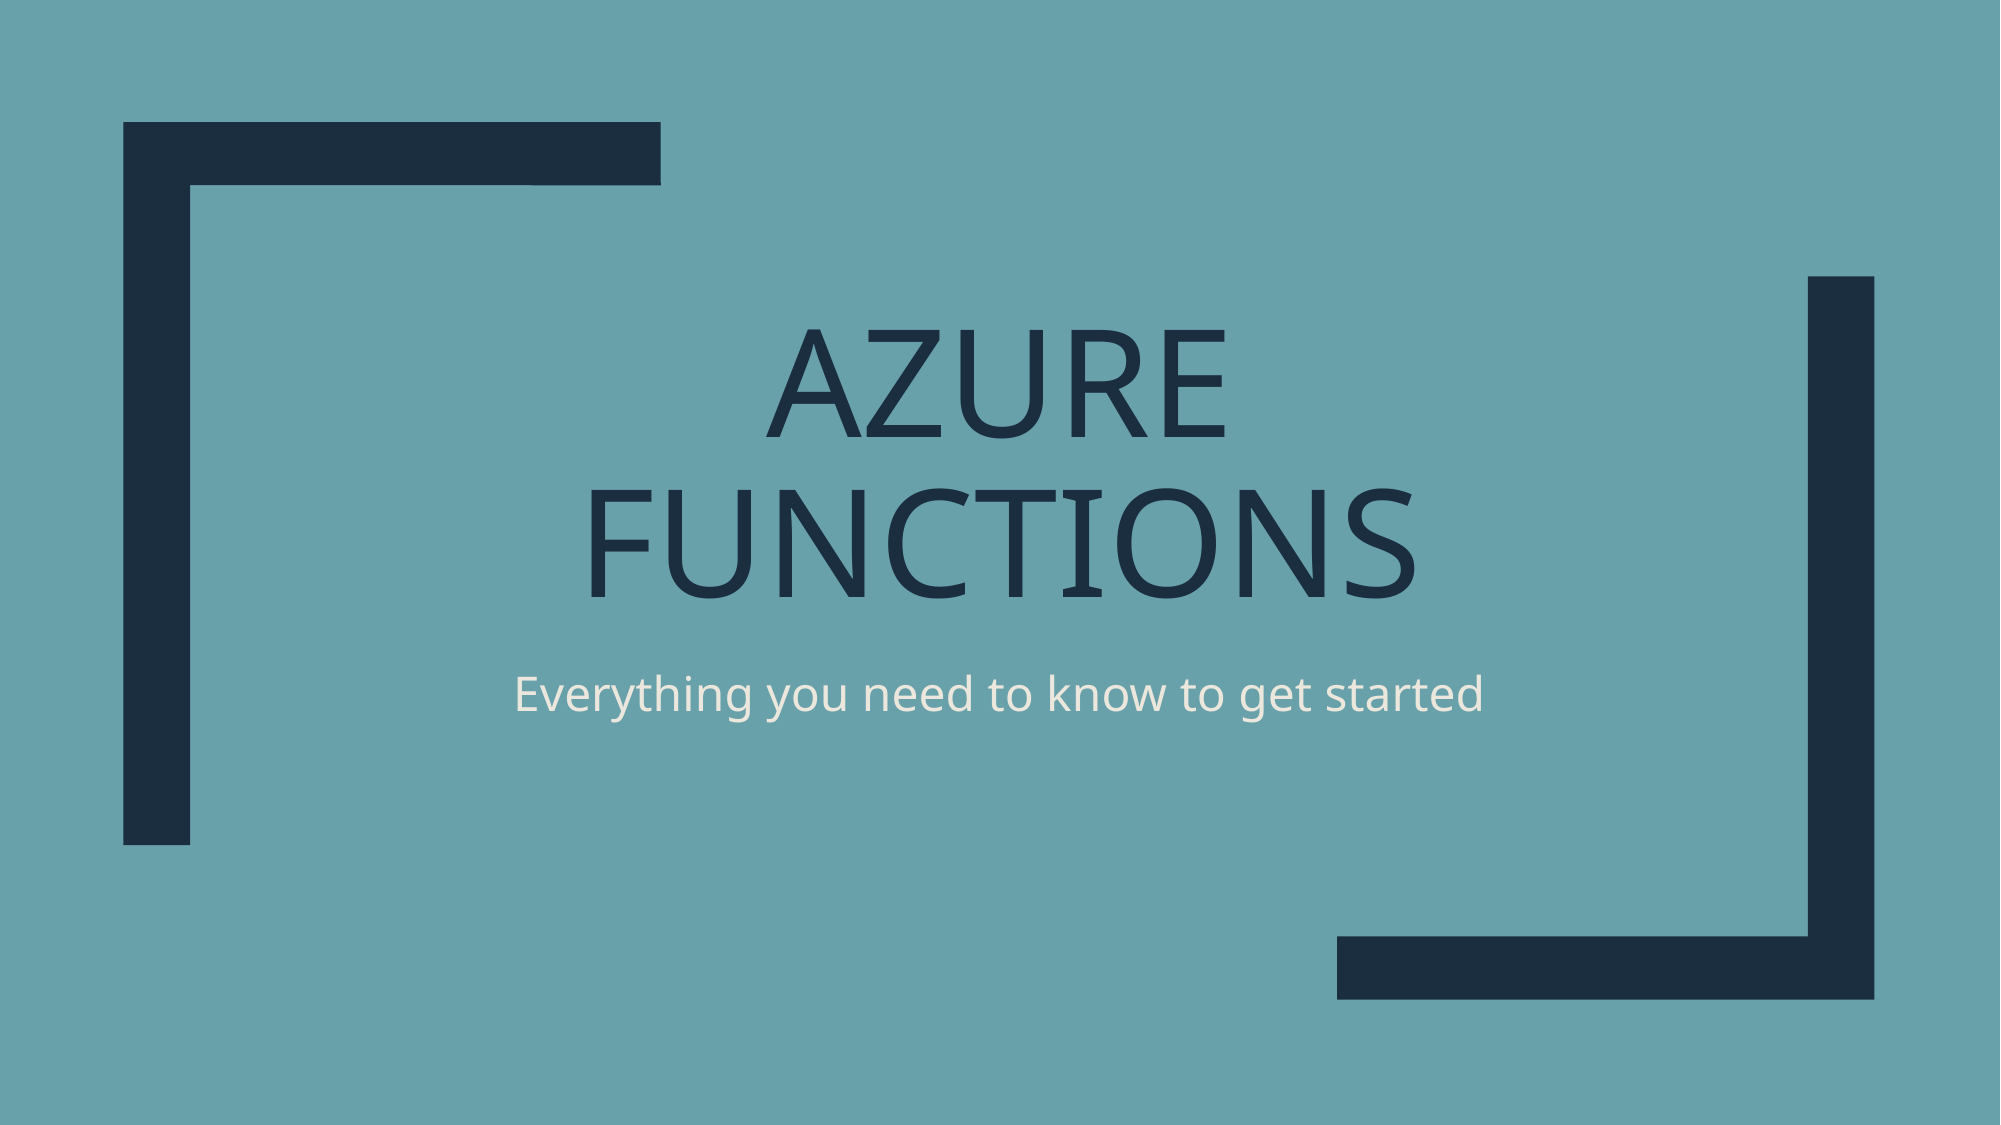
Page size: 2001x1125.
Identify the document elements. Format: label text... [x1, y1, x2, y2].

title Azure Functions [314, 293, 1686, 638]
subtitle Everything you need to know to get started [439, 649, 1561, 828]
